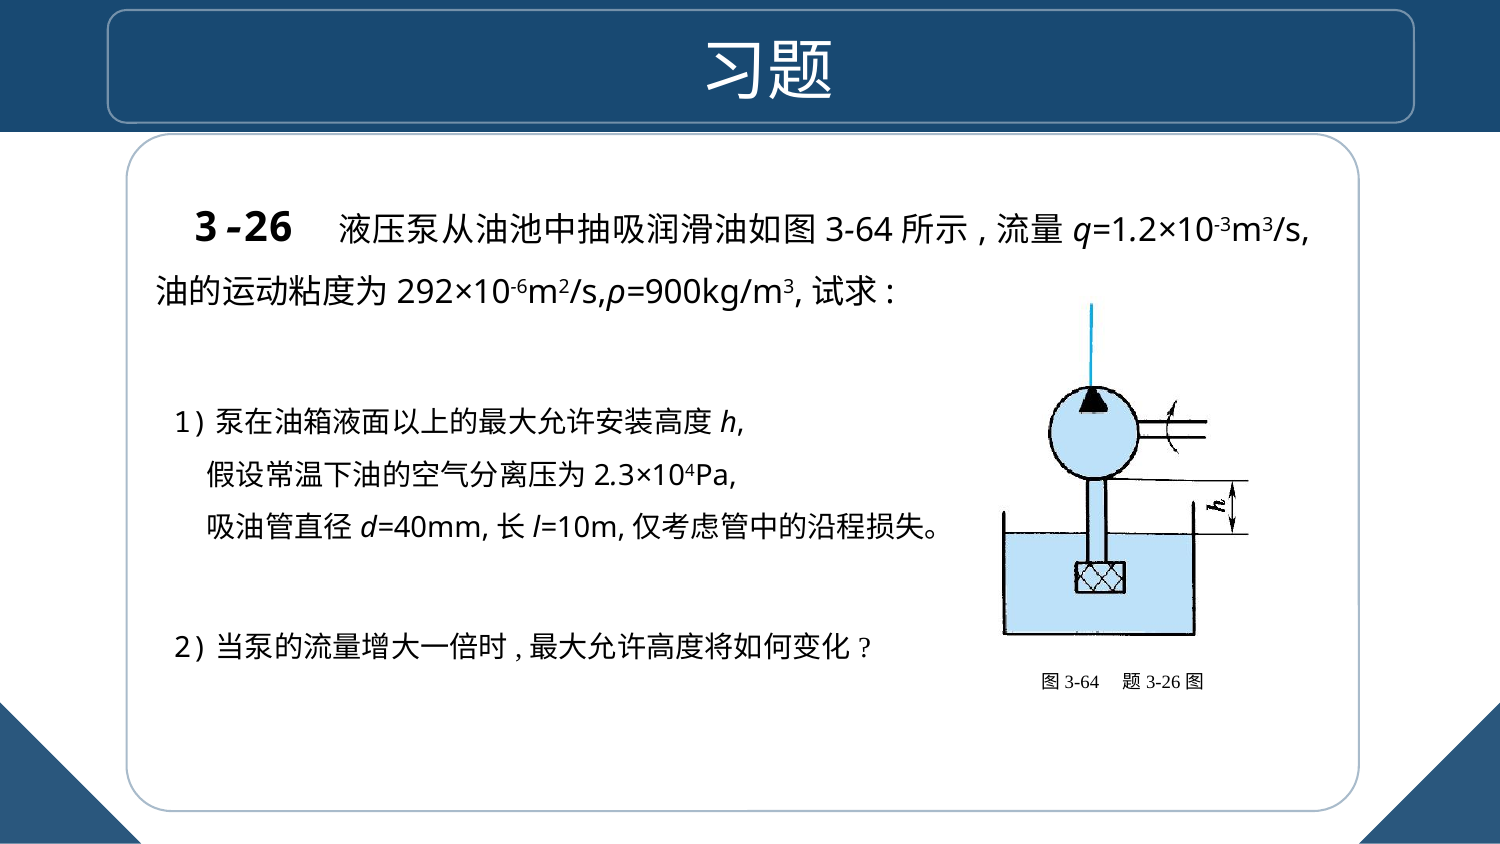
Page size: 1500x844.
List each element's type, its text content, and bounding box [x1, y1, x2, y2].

text_box [125, 133, 1360, 813]
text_box [106, 8, 1416, 124]
picture [991, 296, 1254, 638]
text_box [1357, 701, 1500, 844]
text_box 1)泵在油箱液面以上的最大允许安装高度h, 假设常温下油的空气分离压为2.3×104Pa, 吸油管直径d=40mm,长l=10m,仅考虑管中的沿程损失。 2)当泵的流量增大一倍时,最大允许高度将如何变化? [158, 378, 1070, 671]
text_box [0, 700, 144, 844]
text_box 图3-64 题3-26图 [1026, 662, 1219, 700]
text_box 3-26 液压泵从油池中抽吸润滑油如图3-64所示,流量q=1.2×10-3m3/s,油的运动粘度为292×10-6m2/s,ρ=900kg/m3,试求: [141, 167, 1334, 318]
